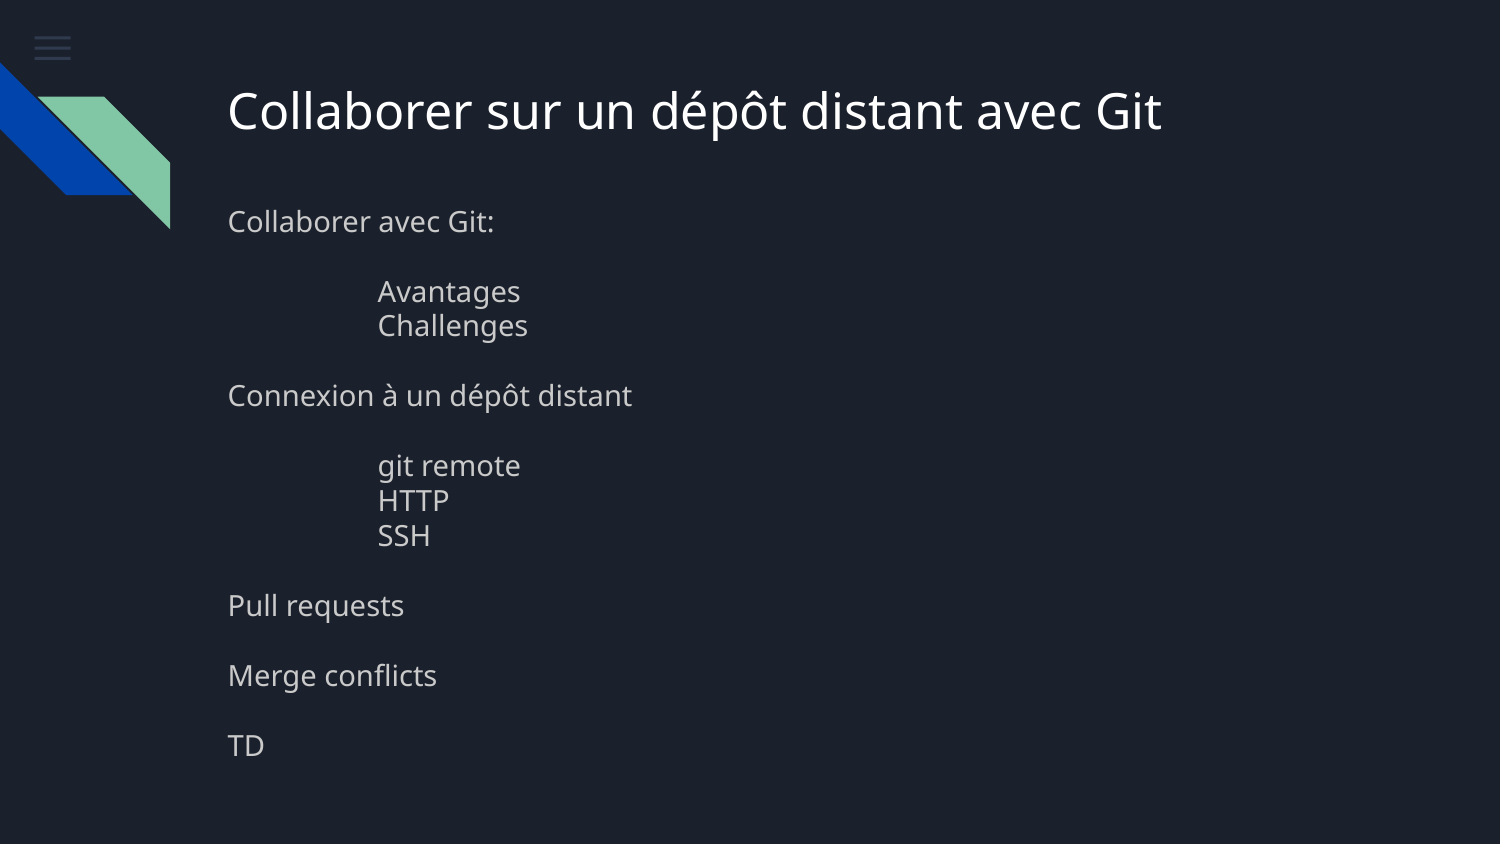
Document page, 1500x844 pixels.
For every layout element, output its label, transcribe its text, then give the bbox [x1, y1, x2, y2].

text_box Collaborer avec Git: Avantages Challenges Connexion à un dépôt distant git remote HTTP SSH Pull requests Merge conflicts TD [212, 231, 1221, 821]
title Collaborer sur un dépôt distant avec Git [212, 64, 1262, 231]
